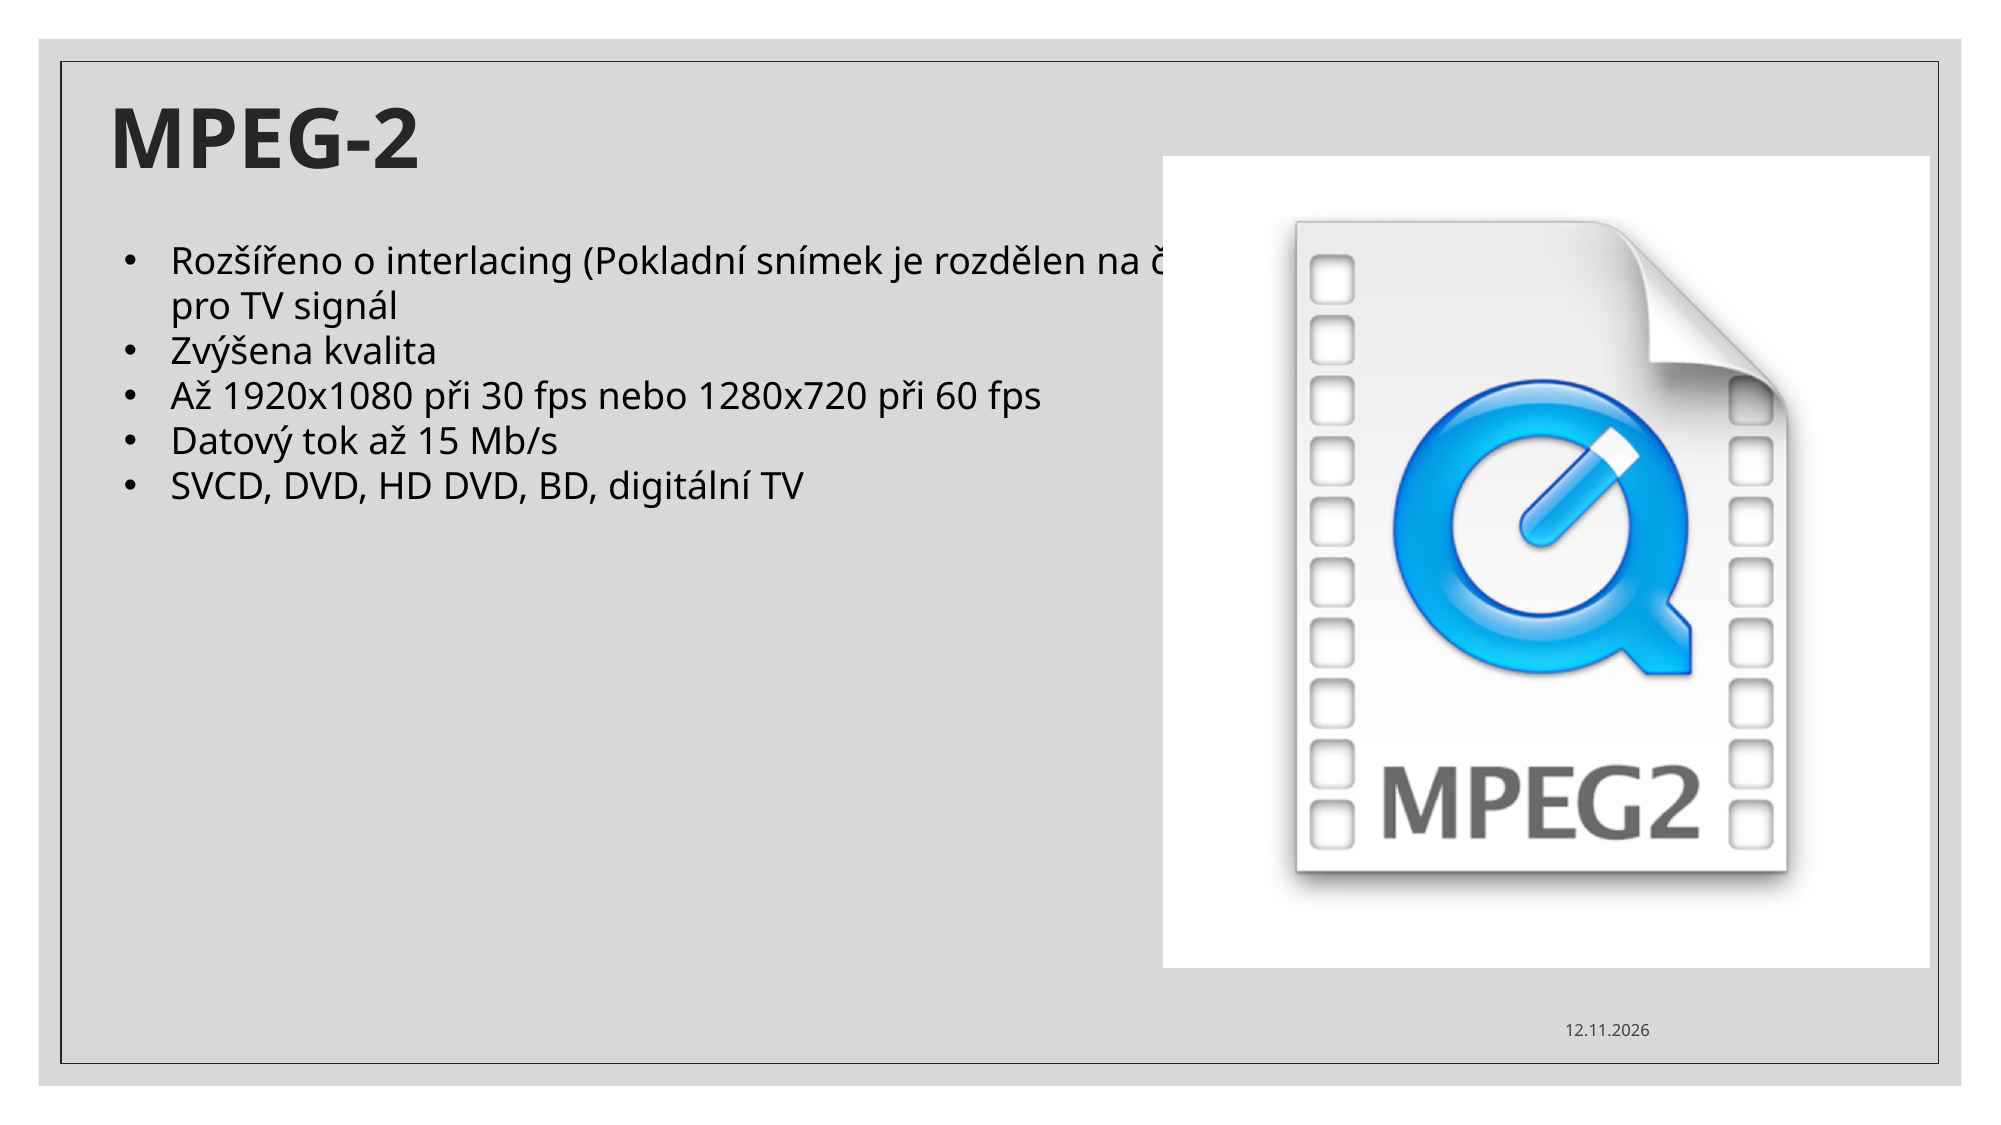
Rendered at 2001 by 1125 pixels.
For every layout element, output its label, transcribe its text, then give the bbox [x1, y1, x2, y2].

text_box Rozšířeno o interlacing (Pokladní snímek je rozdělen na části) pro TV signál Zvýšena kvalita Až 1920x1080 při 30 fps nebo 1280x720 při 60 fps Datový tok až 15 Mb/s SVCD, DVD, HD DVD, BD, digitální TV [108, 229, 1157, 514]
picture [1163, 156, 1930, 969]
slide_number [1190, 990, 1665, 1050]
title MPEG-2 [93, 28, 1744, 254]
